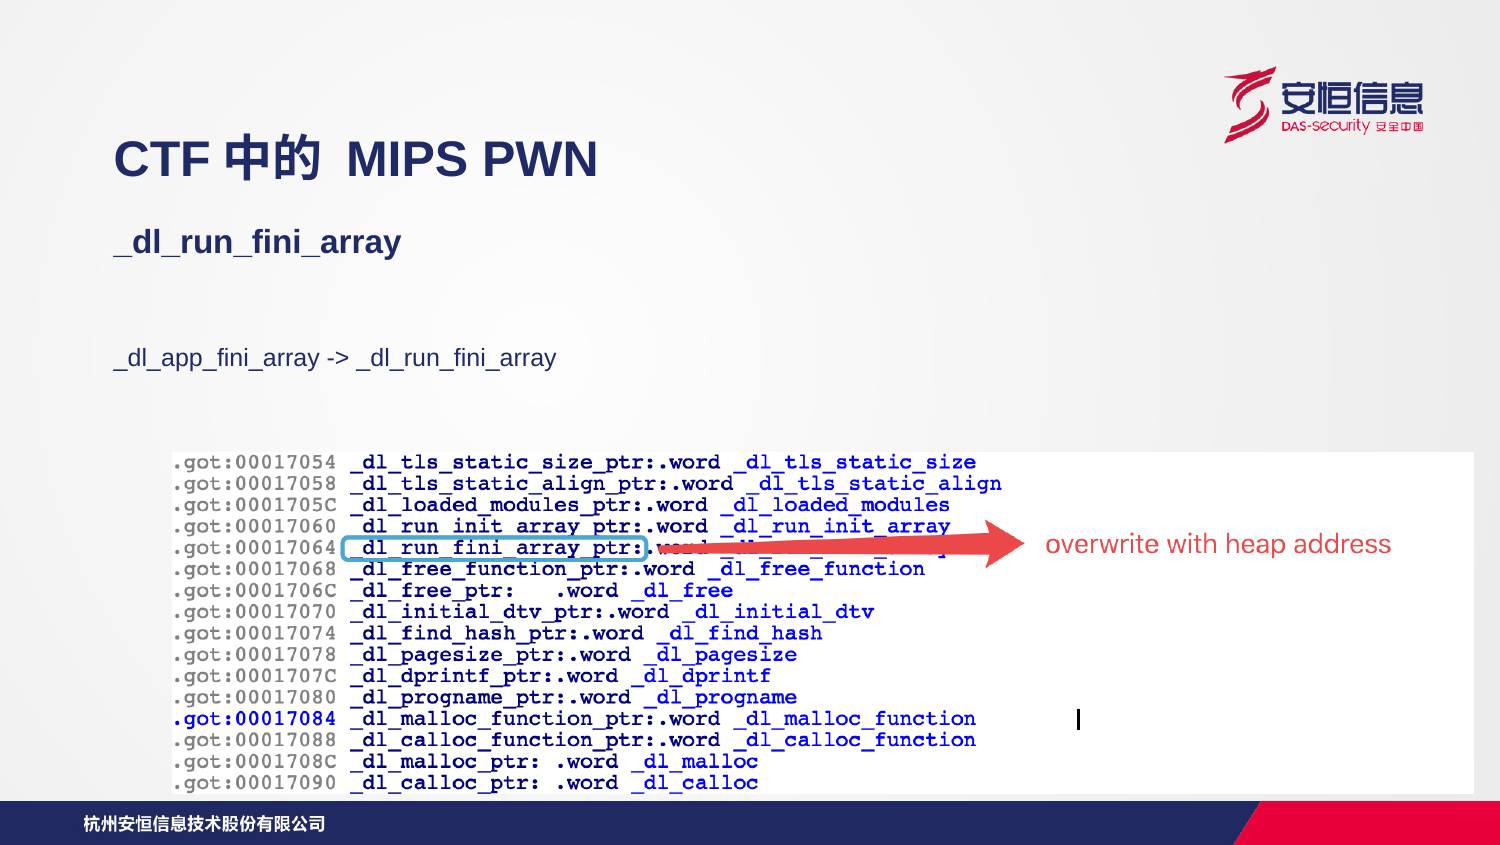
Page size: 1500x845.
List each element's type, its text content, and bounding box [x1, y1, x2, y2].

text_box CTF中的 MIPS PWN [98, 118, 791, 194]
picture [0, 0, 1500, 845]
text_box _dl_app_fini_array -> _dl_run_fini_array [98, 319, 1266, 379]
text_box _dl_run_fini_array [98, 213, 791, 268]
